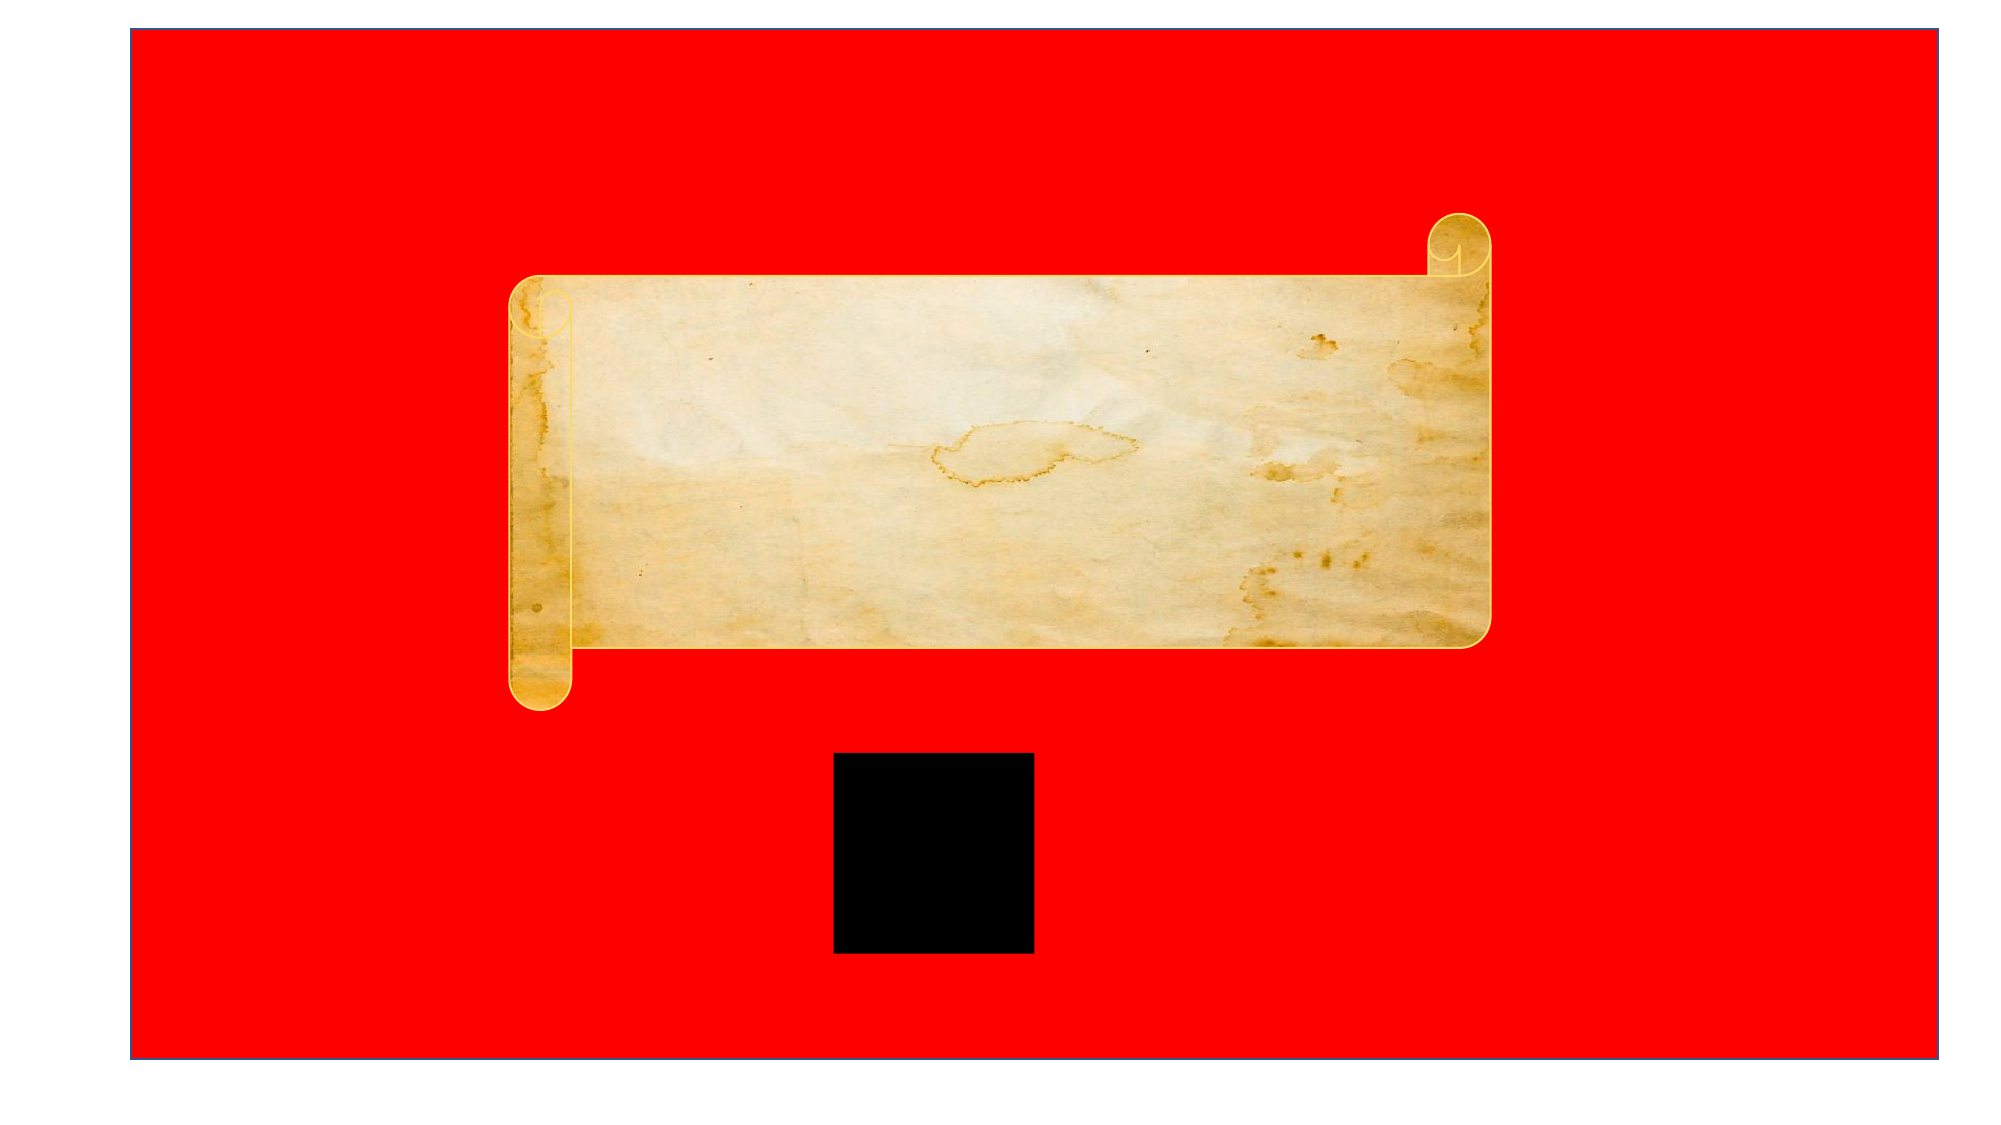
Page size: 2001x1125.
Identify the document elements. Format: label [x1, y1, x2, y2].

text_box [833, 752, 1035, 955]
text_box [508, 212, 1492, 711]
text_box [130, 28, 1939, 1060]
